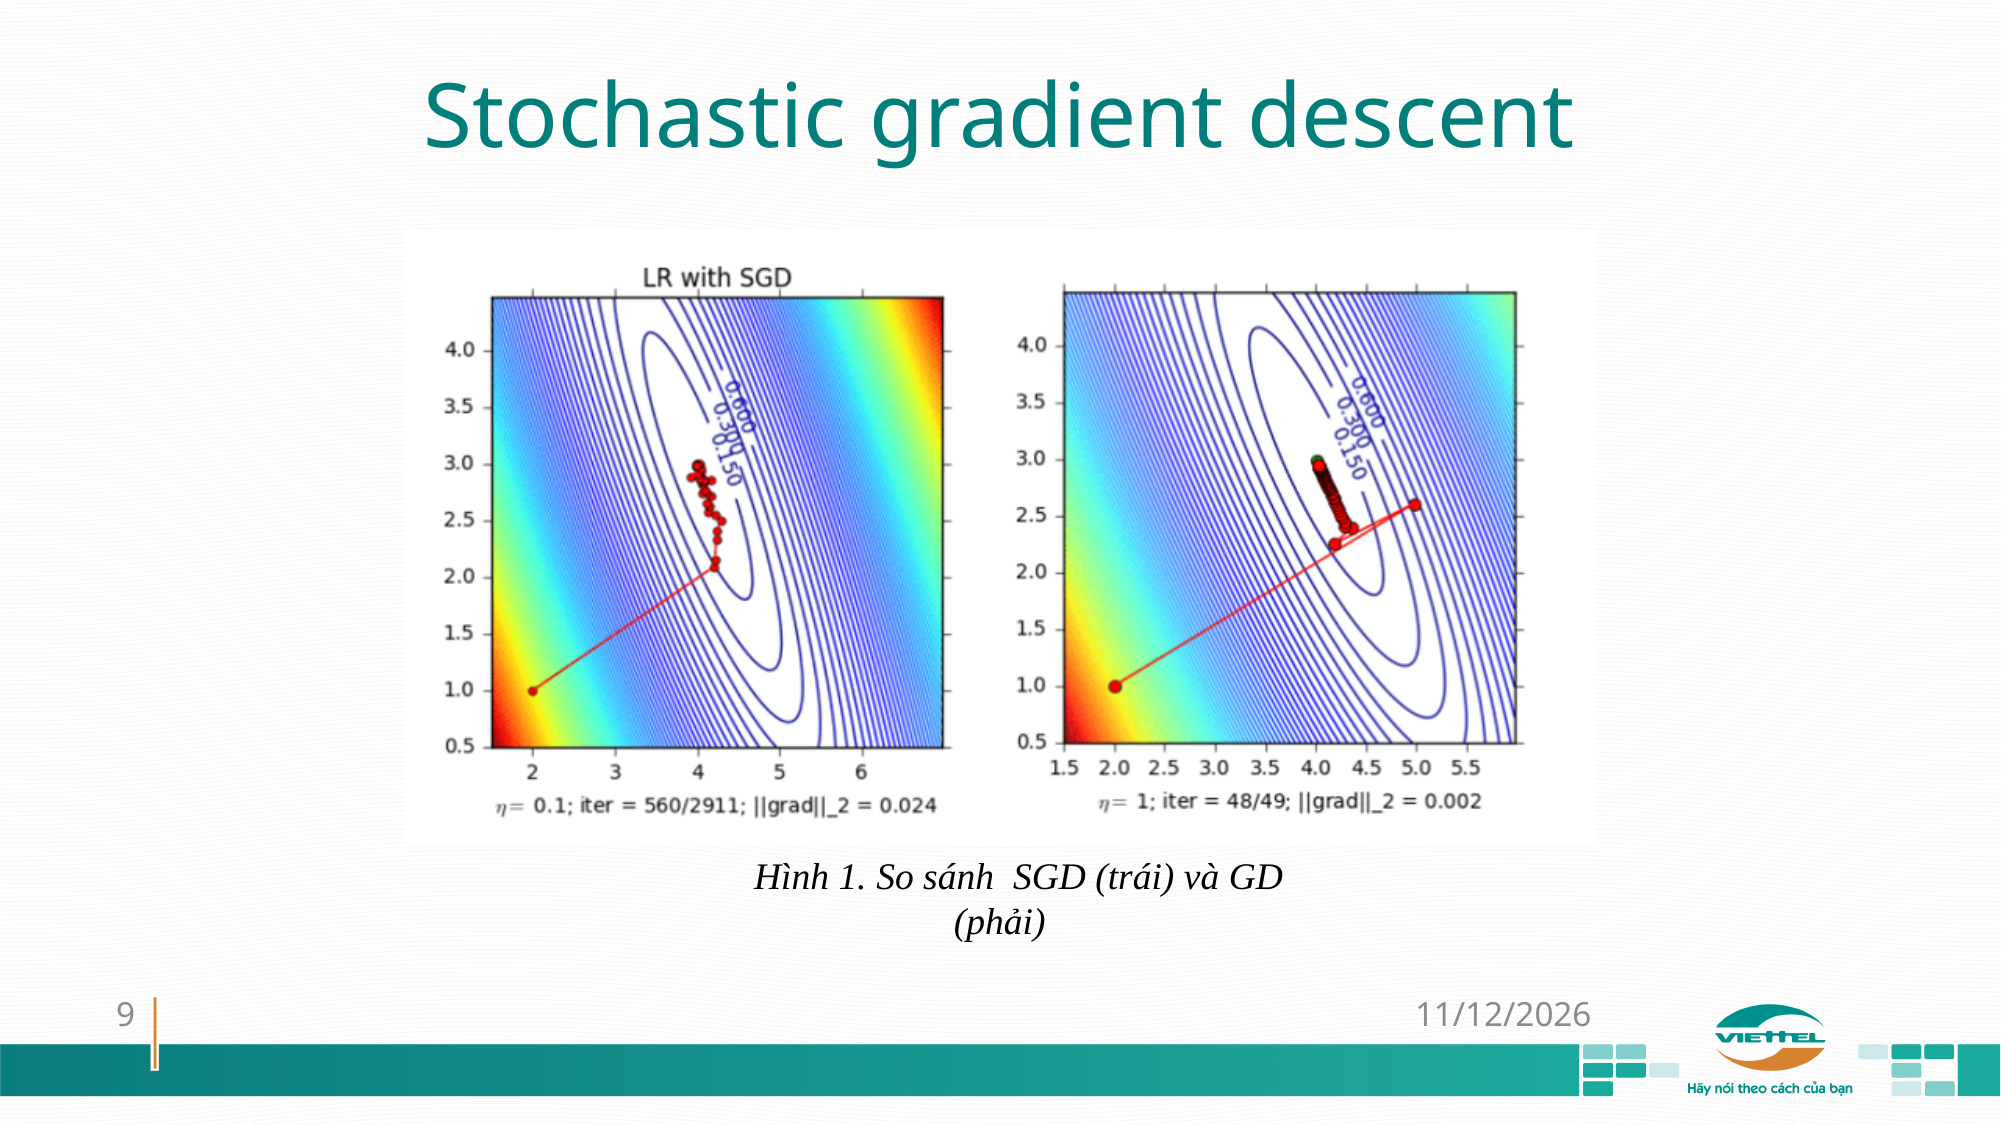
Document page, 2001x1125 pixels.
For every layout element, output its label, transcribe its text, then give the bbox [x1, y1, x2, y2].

title Stochastic gradient descent [99, 45, 1900, 180]
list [405, 228, 1594, 846]
slide_number 9 [50, 985, 150, 1046]
slide_number 11-Sep-18 [1400, 985, 1634, 1046]
text_box Hình 1. So sánh SGD (trái) và GD (phải) [669, 852, 1330, 905]
picture [0, 0, 2001, 1125]
